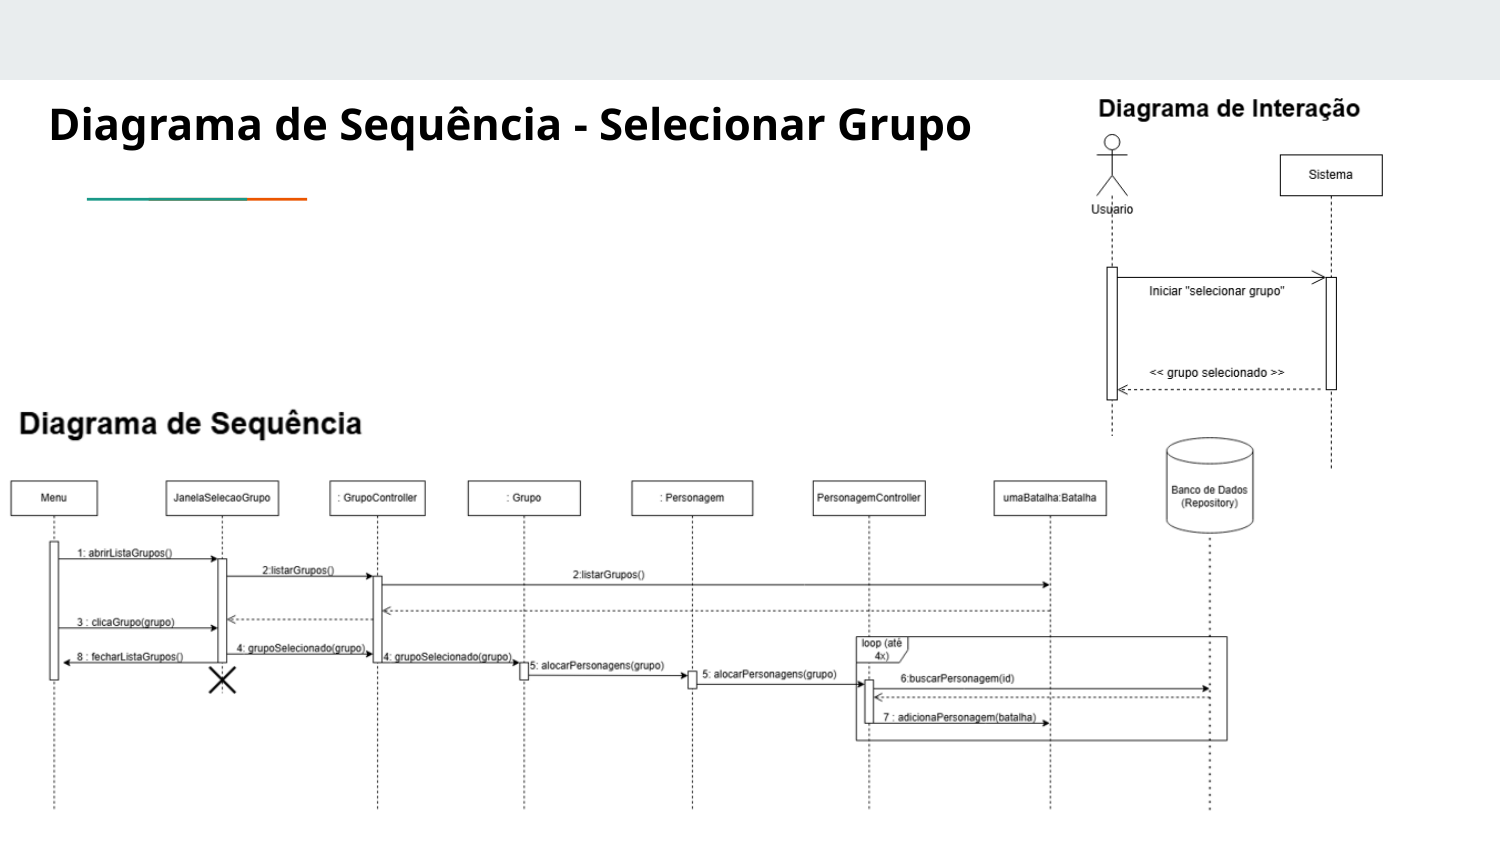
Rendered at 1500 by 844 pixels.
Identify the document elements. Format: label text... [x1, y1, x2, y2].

picture [0, 86, 1446, 814]
title Diagrama de Sequência - Selecionar Grupo [33, 73, 1295, 139]
